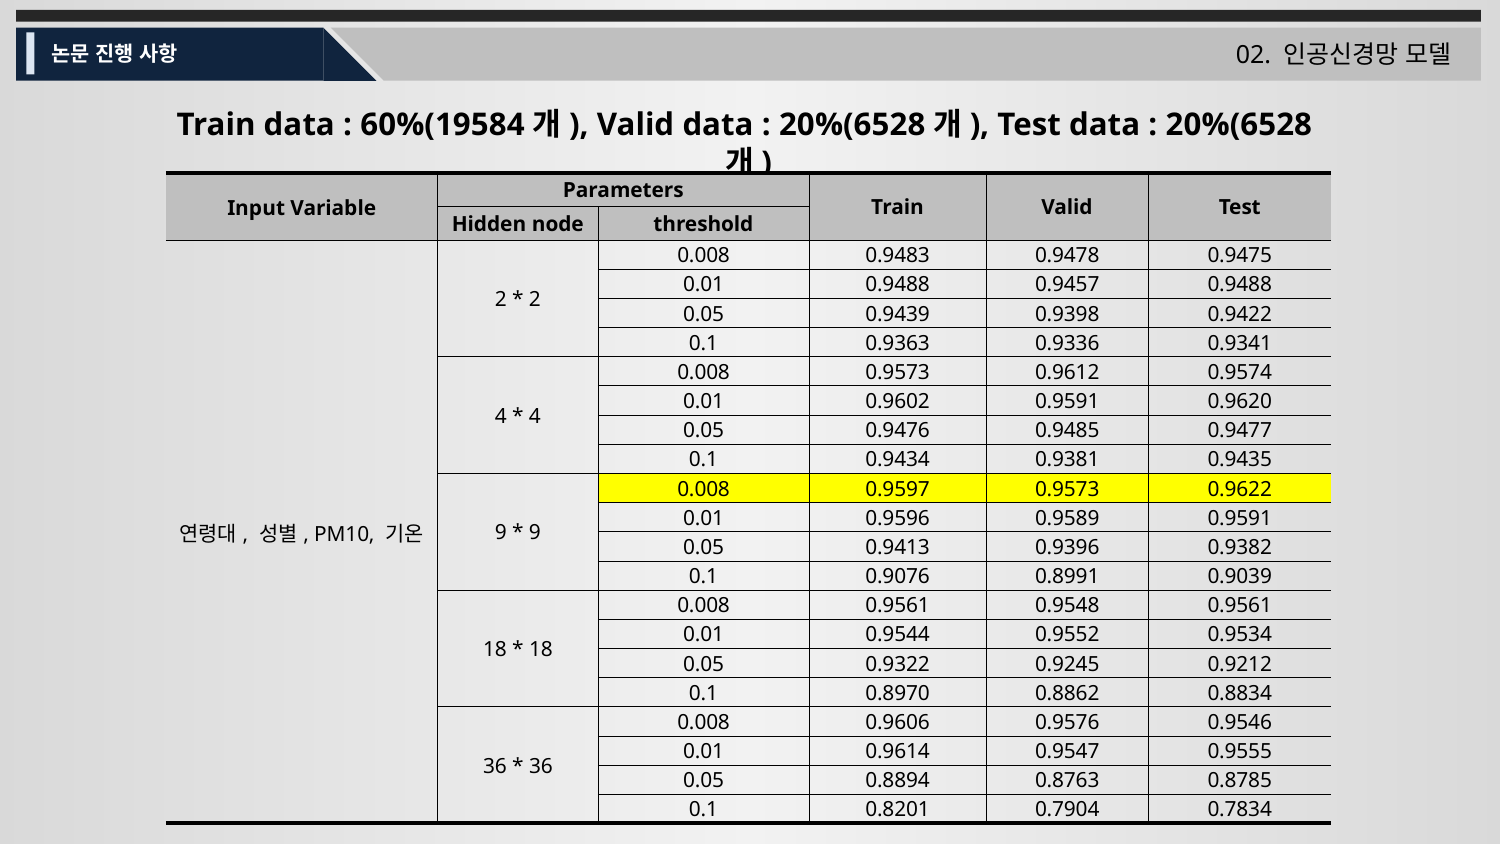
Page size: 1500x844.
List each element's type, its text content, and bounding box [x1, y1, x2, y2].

table_cell 0.9212 [1149, 649, 1331, 677]
table_cell 0.9336 [987, 328, 1148, 356]
table_cell 0.9555 [1149, 737, 1331, 765]
table_cell 0.9363 [810, 328, 986, 356]
table_cell 0.9341 [1149, 328, 1331, 356]
table_cell threshold [599, 207, 809, 240]
table_cell 0.1 [599, 445, 809, 473]
table_cell 0.9398 [987, 299, 1148, 327]
table_cell 0.8785 [1149, 766, 1331, 794]
table_cell 9 * 9 [438, 474, 598, 590]
table_cell 0.8201 [810, 795, 986, 821]
text_box [14, 8, 1483, 24]
text_box 논문 진행 사항 [36, 33, 207, 73]
table_cell 0.9477 [1149, 416, 1331, 444]
table_cell 0.01 [599, 386, 809, 415]
table_cell 0.9606 [810, 707, 986, 736]
table_cell 0.9546 [1149, 707, 1331, 736]
table_cell 0.9589 [987, 503, 1148, 531]
text_box [14, 26, 321, 83]
table_cell 4 * 4 [438, 357, 598, 473]
table_cell 0.9614 [810, 737, 986, 765]
table_cell 0.05 [599, 416, 809, 444]
table_cell 0.9576 [987, 707, 1148, 736]
table_cell 0.008 [599, 357, 809, 385]
table_cell 0.008 [599, 707, 809, 736]
table_cell 0.9457 [987, 270, 1148, 298]
table_cell 0.01 [599, 503, 809, 531]
text_box [321, 25, 328, 83]
table_cell 0.9591 [987, 386, 1148, 415]
table_cell 0.9602 [810, 386, 986, 415]
table_cell 0.05 [599, 532, 809, 561]
table_cell 0.1 [599, 795, 809, 821]
table_cell 0.9439 [810, 299, 986, 327]
table_cell 0.8991 [987, 562, 1148, 590]
table_cell 0.9534 [1149, 620, 1331, 648]
table_cell 0.9396 [987, 532, 1148, 561]
table_cell 0.8894 [810, 766, 986, 794]
table_cell 0.1 [599, 562, 809, 590]
table_cell 0.7904 [987, 795, 1148, 821]
table_cell 0.008 [599, 241, 809, 269]
table_cell 0.9488 [1149, 270, 1331, 298]
text_box [24, 30, 37, 76]
text_box Train data : 60%(19584개), Valid data : 20%(6528개), Test data : 20%(6528개) [155, 97, 1342, 187]
table_cell 0.008 [599, 474, 809, 502]
table_cell 0.9591 [1149, 503, 1331, 531]
table_cell 0.9475 [1149, 241, 1331, 269]
table_cell 0.7834 [1149, 795, 1331, 821]
table_cell 0.9422 [1149, 299, 1331, 327]
table_cell 0.9322 [810, 649, 986, 677]
table_cell 0.8862 [987, 678, 1148, 706]
table_cell 0.8763 [987, 766, 1148, 794]
table_cell 0.9382 [1149, 532, 1331, 561]
table_cell 0.9574 [1149, 357, 1331, 385]
table_cell 0.9561 [810, 591, 986, 619]
table_cell 0.1 [599, 678, 809, 706]
table_cell 0.9597 [810, 474, 986, 502]
table_cell 0.9561 [1149, 591, 1331, 619]
table_cell 0.9434 [810, 445, 986, 473]
table_cell 0.9488 [810, 270, 986, 298]
table_cell 0.9476 [810, 416, 986, 444]
table_cell 0.9547 [987, 737, 1148, 765]
table_cell 0.8970 [810, 678, 986, 706]
table_cell 0.9413 [810, 532, 986, 561]
table_cell Hidden node [438, 207, 598, 240]
table_cell 0.9552 [987, 620, 1148, 648]
table_cell 0.01 [599, 620, 809, 648]
table_cell 0.9620 [1149, 386, 1331, 415]
table_cell 0.9548 [987, 591, 1148, 619]
table_cell 0.05 [599, 299, 809, 327]
table_cell 0.9544 [810, 620, 986, 648]
table_cell 18 * 18 [438, 591, 598, 706]
table_cell 0.8834 [1149, 678, 1331, 706]
table_cell 연령대, 성별, PM10, 기온 [166, 241, 437, 821]
table_cell 0.05 [599, 649, 809, 677]
table_cell 36 * 36 [438, 707, 598, 821]
table_cell 0.1 [599, 328, 809, 356]
table_header Test [1149, 175, 1331, 240]
table_cell 0.9612 [987, 357, 1148, 385]
table_cell 0.9245 [987, 649, 1148, 677]
table_cell 2 * 2 [438, 241, 598, 356]
table_cell 0.01 [599, 737, 809, 765]
table_cell 0.9573 [810, 357, 986, 385]
table_cell 0.9622 [1149, 474, 1331, 502]
table_cell 0.9435 [1149, 445, 1331, 473]
table_cell 0.9483 [810, 241, 986, 269]
table_cell 0.05 [599, 766, 809, 794]
table_cell 0.008 [599, 591, 809, 619]
table_cell 0.9596 [810, 503, 986, 531]
table_cell 0.9573 [987, 474, 1148, 502]
table_cell 0.9076 [810, 562, 986, 590]
table_cell 0.9039 [1149, 562, 1331, 590]
table_cell 0.9381 [987, 445, 1148, 473]
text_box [330, 27, 1482, 81]
table_header Train [810, 175, 986, 240]
table_cell 0.9485 [987, 416, 1148, 444]
table_header Parameters [438, 175, 809, 206]
table_header Valid [987, 175, 1148, 240]
table_cell 0.01 [599, 270, 809, 298]
table_cell 0.9478 [987, 241, 1148, 269]
table_header Input Variable [166, 175, 437, 240]
